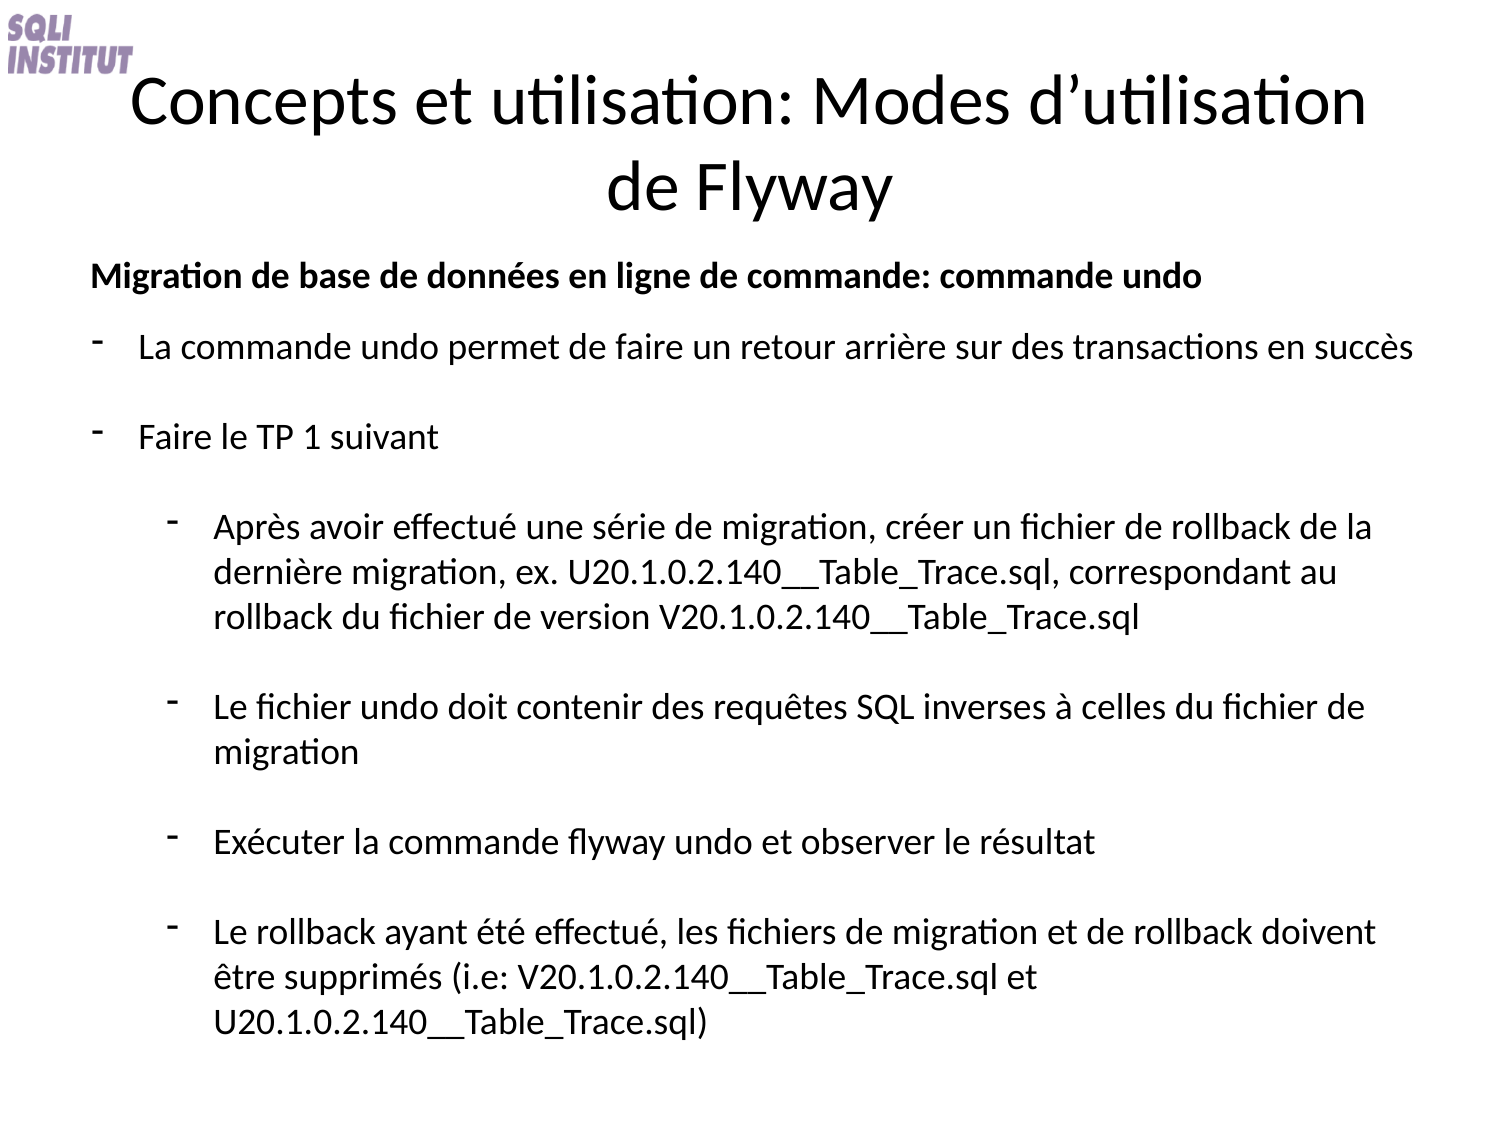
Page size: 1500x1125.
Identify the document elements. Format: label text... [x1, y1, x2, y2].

text_box Migration de base de données en ligne de commande: commande undo [1079, 243, 1434, 304]
title Concepts et utilisation: Modes d’utilisation de Flyway [8, 9, 134, 76]
title Concepts et utilisation: Modes d’utilisation de Flyway [75, 45, 1425, 233]
text_box Migration de base de données en ligne de commande: commande undo [75, 243, 1048, 304]
text_box La commande undo permet de faire un retour arrière sur des transactions en succès Faire le TP 1 suivant Après avoir effectué une série de migration, créer un fichier de rollback de la dernière migration, ex. U20.1.0.2.140__Table_Trace.sql, correspondant au rollback du fichier de version V20.1.0.2.140__Table_Trace.sql Le fichier undo doit contenir des requêtes SQL inverses à celles du fichier de migration Exécuter la commande flyway undo et observer le résultat Le rollback ayant été effectué, les fichiers de migration et de rollback doivent être supprimés (i.e: V20.1.0.2.140__Table_Trace.sql et U20.1.0.2.140__Table_Trace.sql) [76, 314, 1436, 1125]
text_box [1048, 205, 1079, 311]
